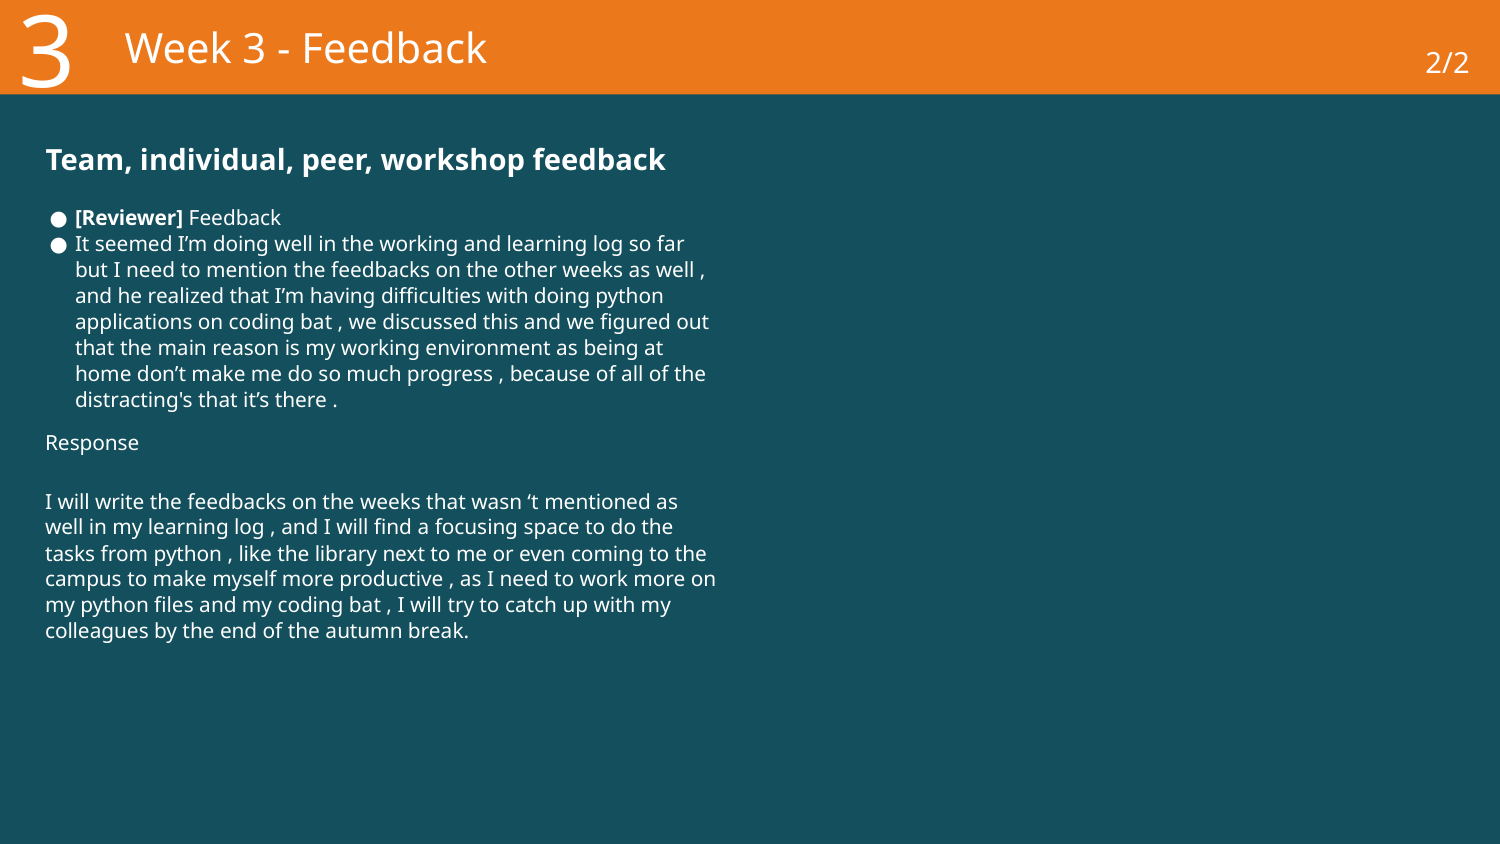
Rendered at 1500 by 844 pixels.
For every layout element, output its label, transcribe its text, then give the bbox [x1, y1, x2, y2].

title 2/2 [1159, 0, 1485, 95]
list [Reviewer] Feedback It seemed I’m doing well in the working and learning log so far but I need to mention the feedbacks on the other weeks as well , and he realized that I’m having difficulties with doing python applications on coding bat , we discussed this and we figured out that the main reason is my working environment as being at home don’t make me do so much progress , because of all of the distracting's that it’s there . Response I will write the feedbacks on the weeks that wasn ‘t mentioned as well in my learning log , and I will find a focusing space to do the tasks from python , like the library next to me or even coming to the campus to make myself more productive , as I need to work more on my python files and my coding bat , I will try to catch up with my colleagues by the end of the autumn break. [30, 189, 735, 815]
subtitle Team, individual, peer, workshop feedback [30, 124, 735, 189]
title Week 3 - Feedback [109, 0, 1010, 94]
title 3 [0, 0, 95, 94]
